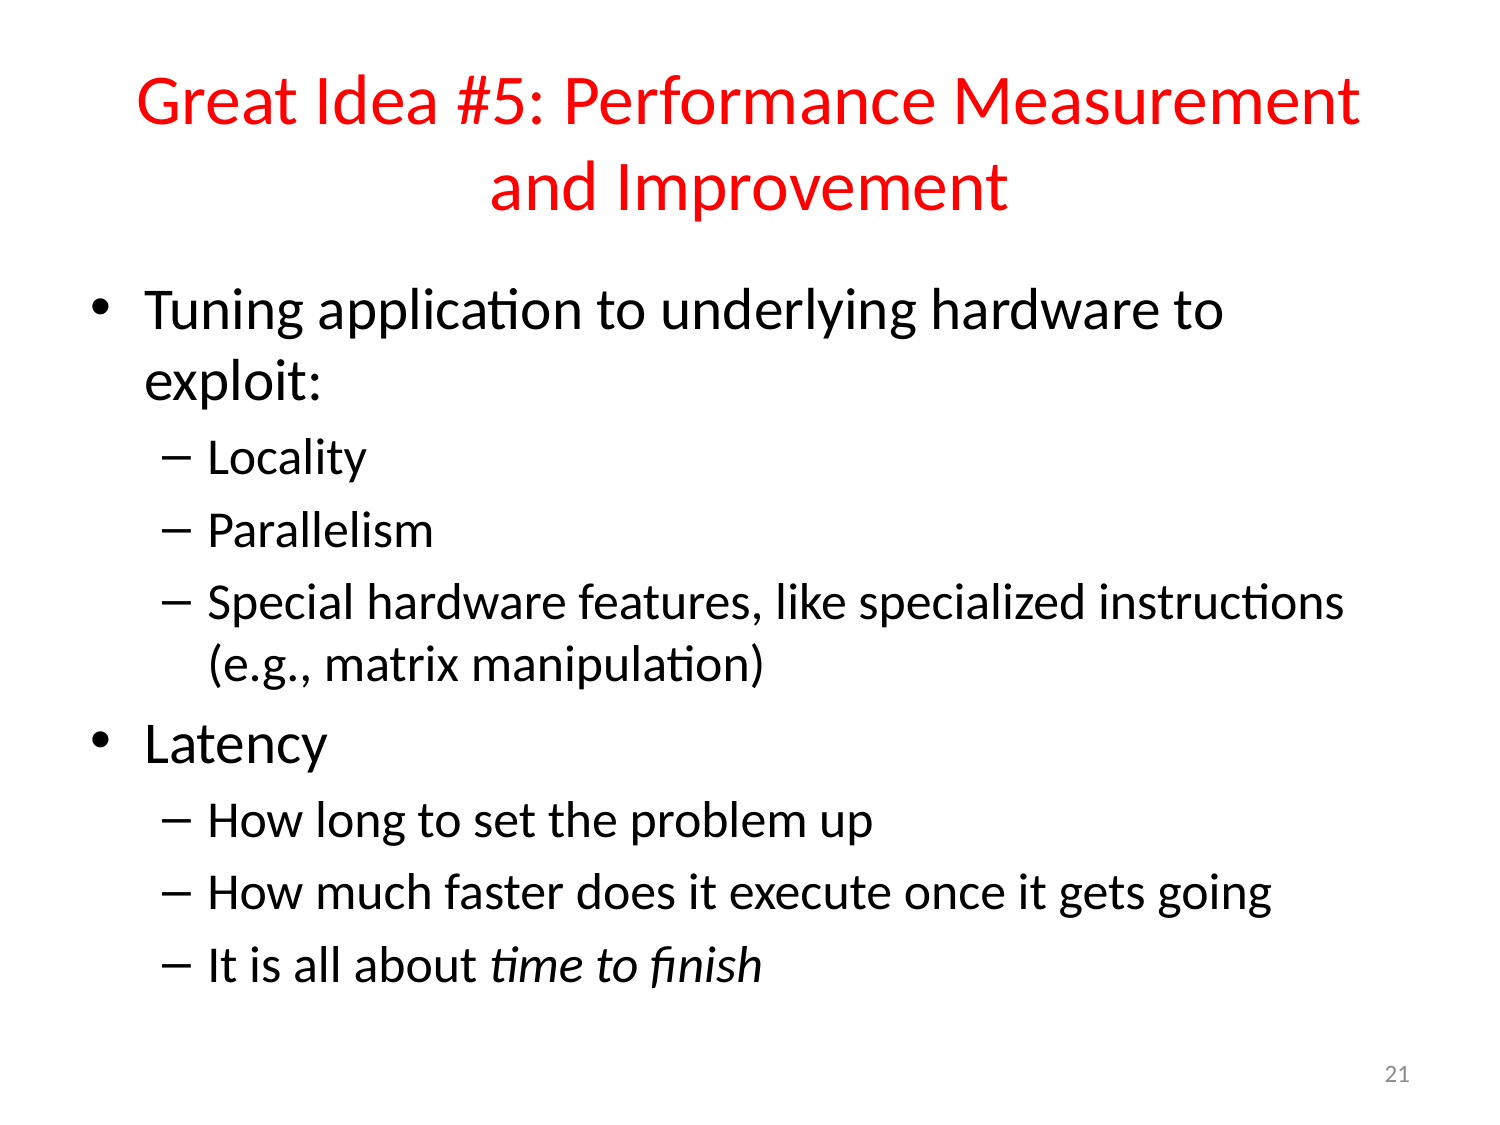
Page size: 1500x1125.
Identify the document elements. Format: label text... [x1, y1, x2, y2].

slide_number 21 [1074, 1042, 1425, 1103]
list Tuning application to underlying hardware to exploit: Locality Parallelism Special hardware features, like specialized instructions (e.g., matrix manipulation) Latency How long to set the problem up How much faster does it execute once it gets going It is all about time to finish [75, 262, 1425, 1005]
title Great Idea #5: Performance Measurement and Improvement [75, 45, 1425, 233]
